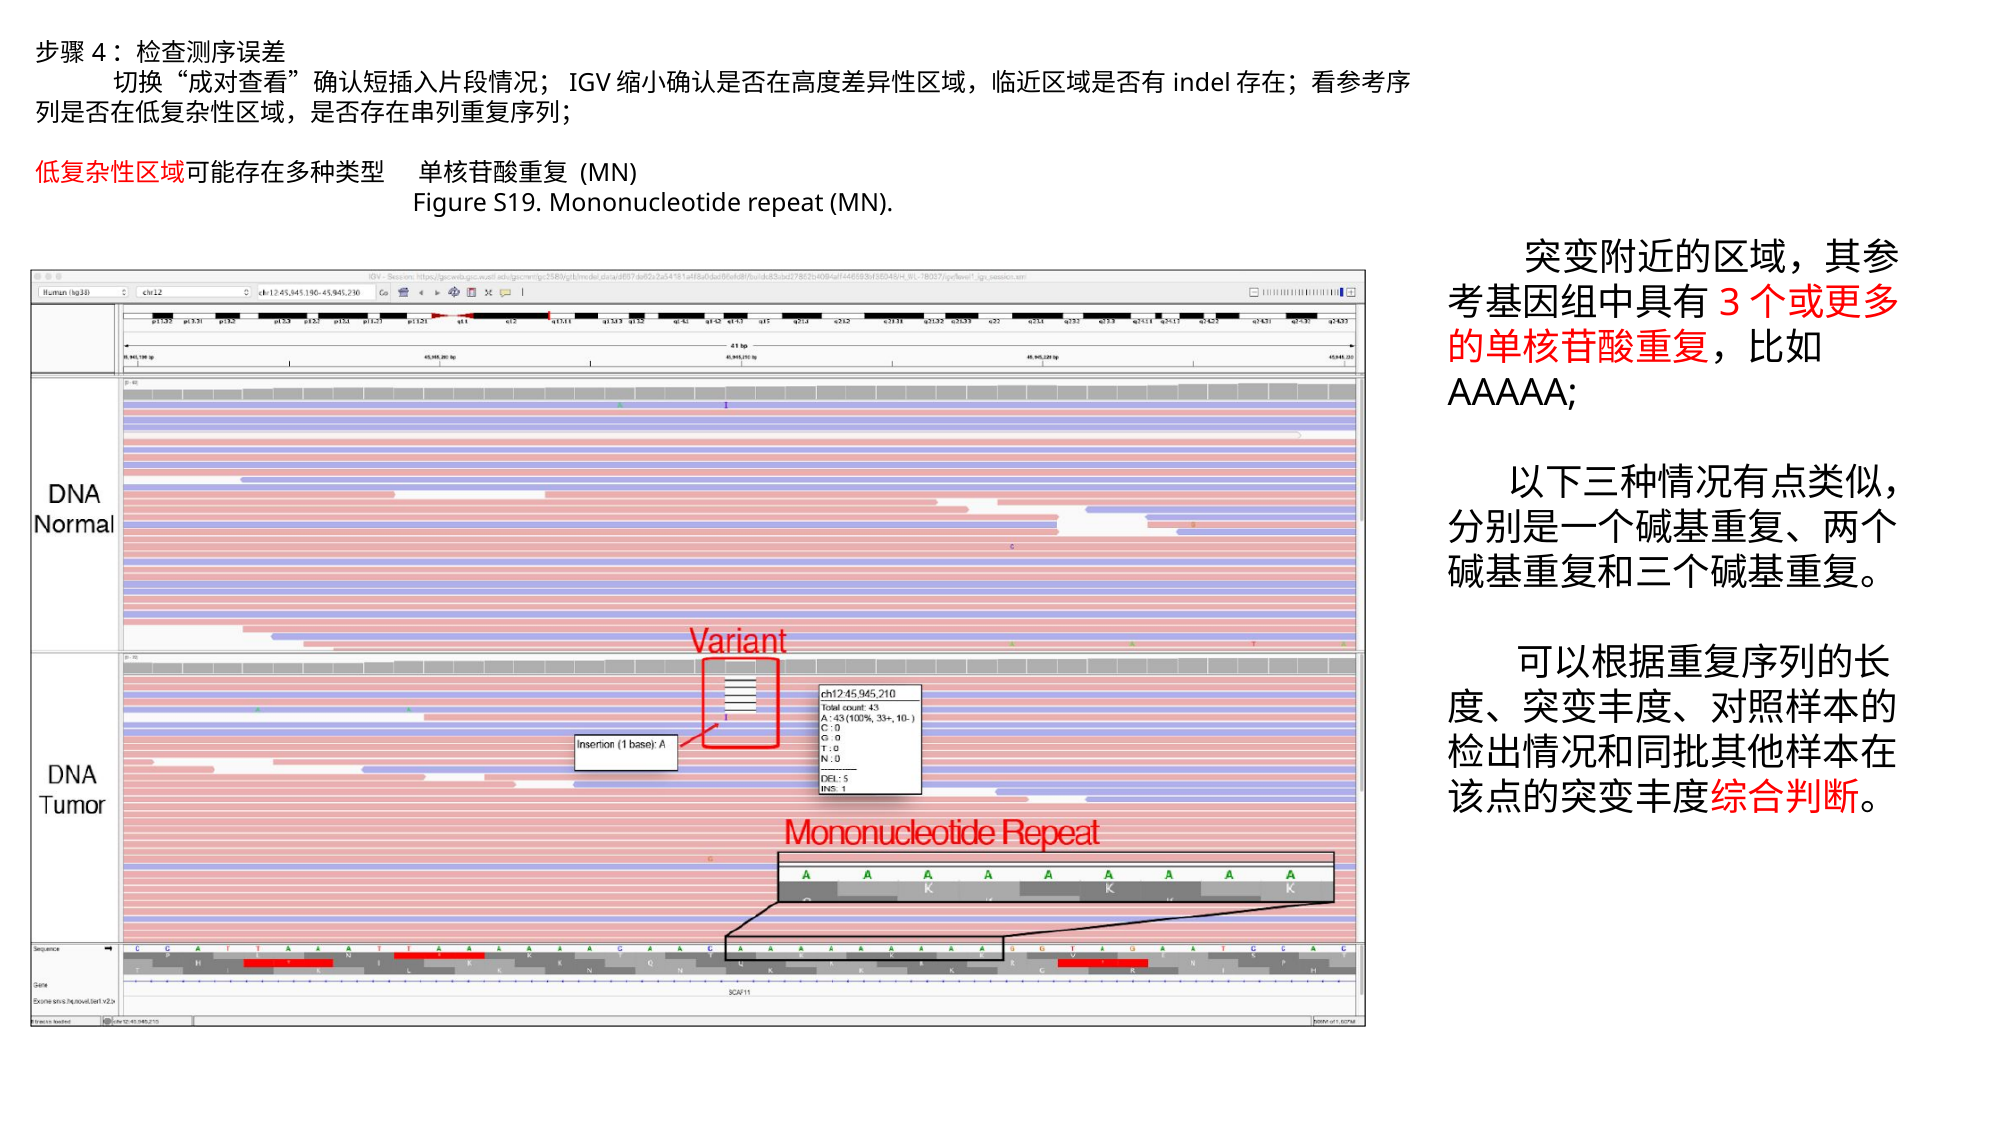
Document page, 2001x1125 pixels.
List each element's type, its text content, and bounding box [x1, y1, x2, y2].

text_box 步骤4：检查测序误差 切换“成对查看”确认短插入片段情况；IGV缩小确认是否在高度差异性区域，临近区域是否有indel存在；看参考序列是否在低复杂性区域，是否存在串列重复序列； 低复杂性区域可能存在多种类型 单核苷酸重复 (MN) Figure S19. Mononucleotide repeat (MN). [21, 28, 1433, 224]
picture [20, 257, 1386, 1034]
text_box 突变附近的区域，其参考基因组中具有3个或更多的单核苷酸重复，比如AAAAA; 以下三种情况有点类似，分别是一个碱基重复、两个碱基重复和三个碱基重复。 可以根据重复序列的长度、突变丰度、对照样本的检出情况和同批其他样本在该点的突变丰度综合判断。 [1432, 225, 1935, 826]
